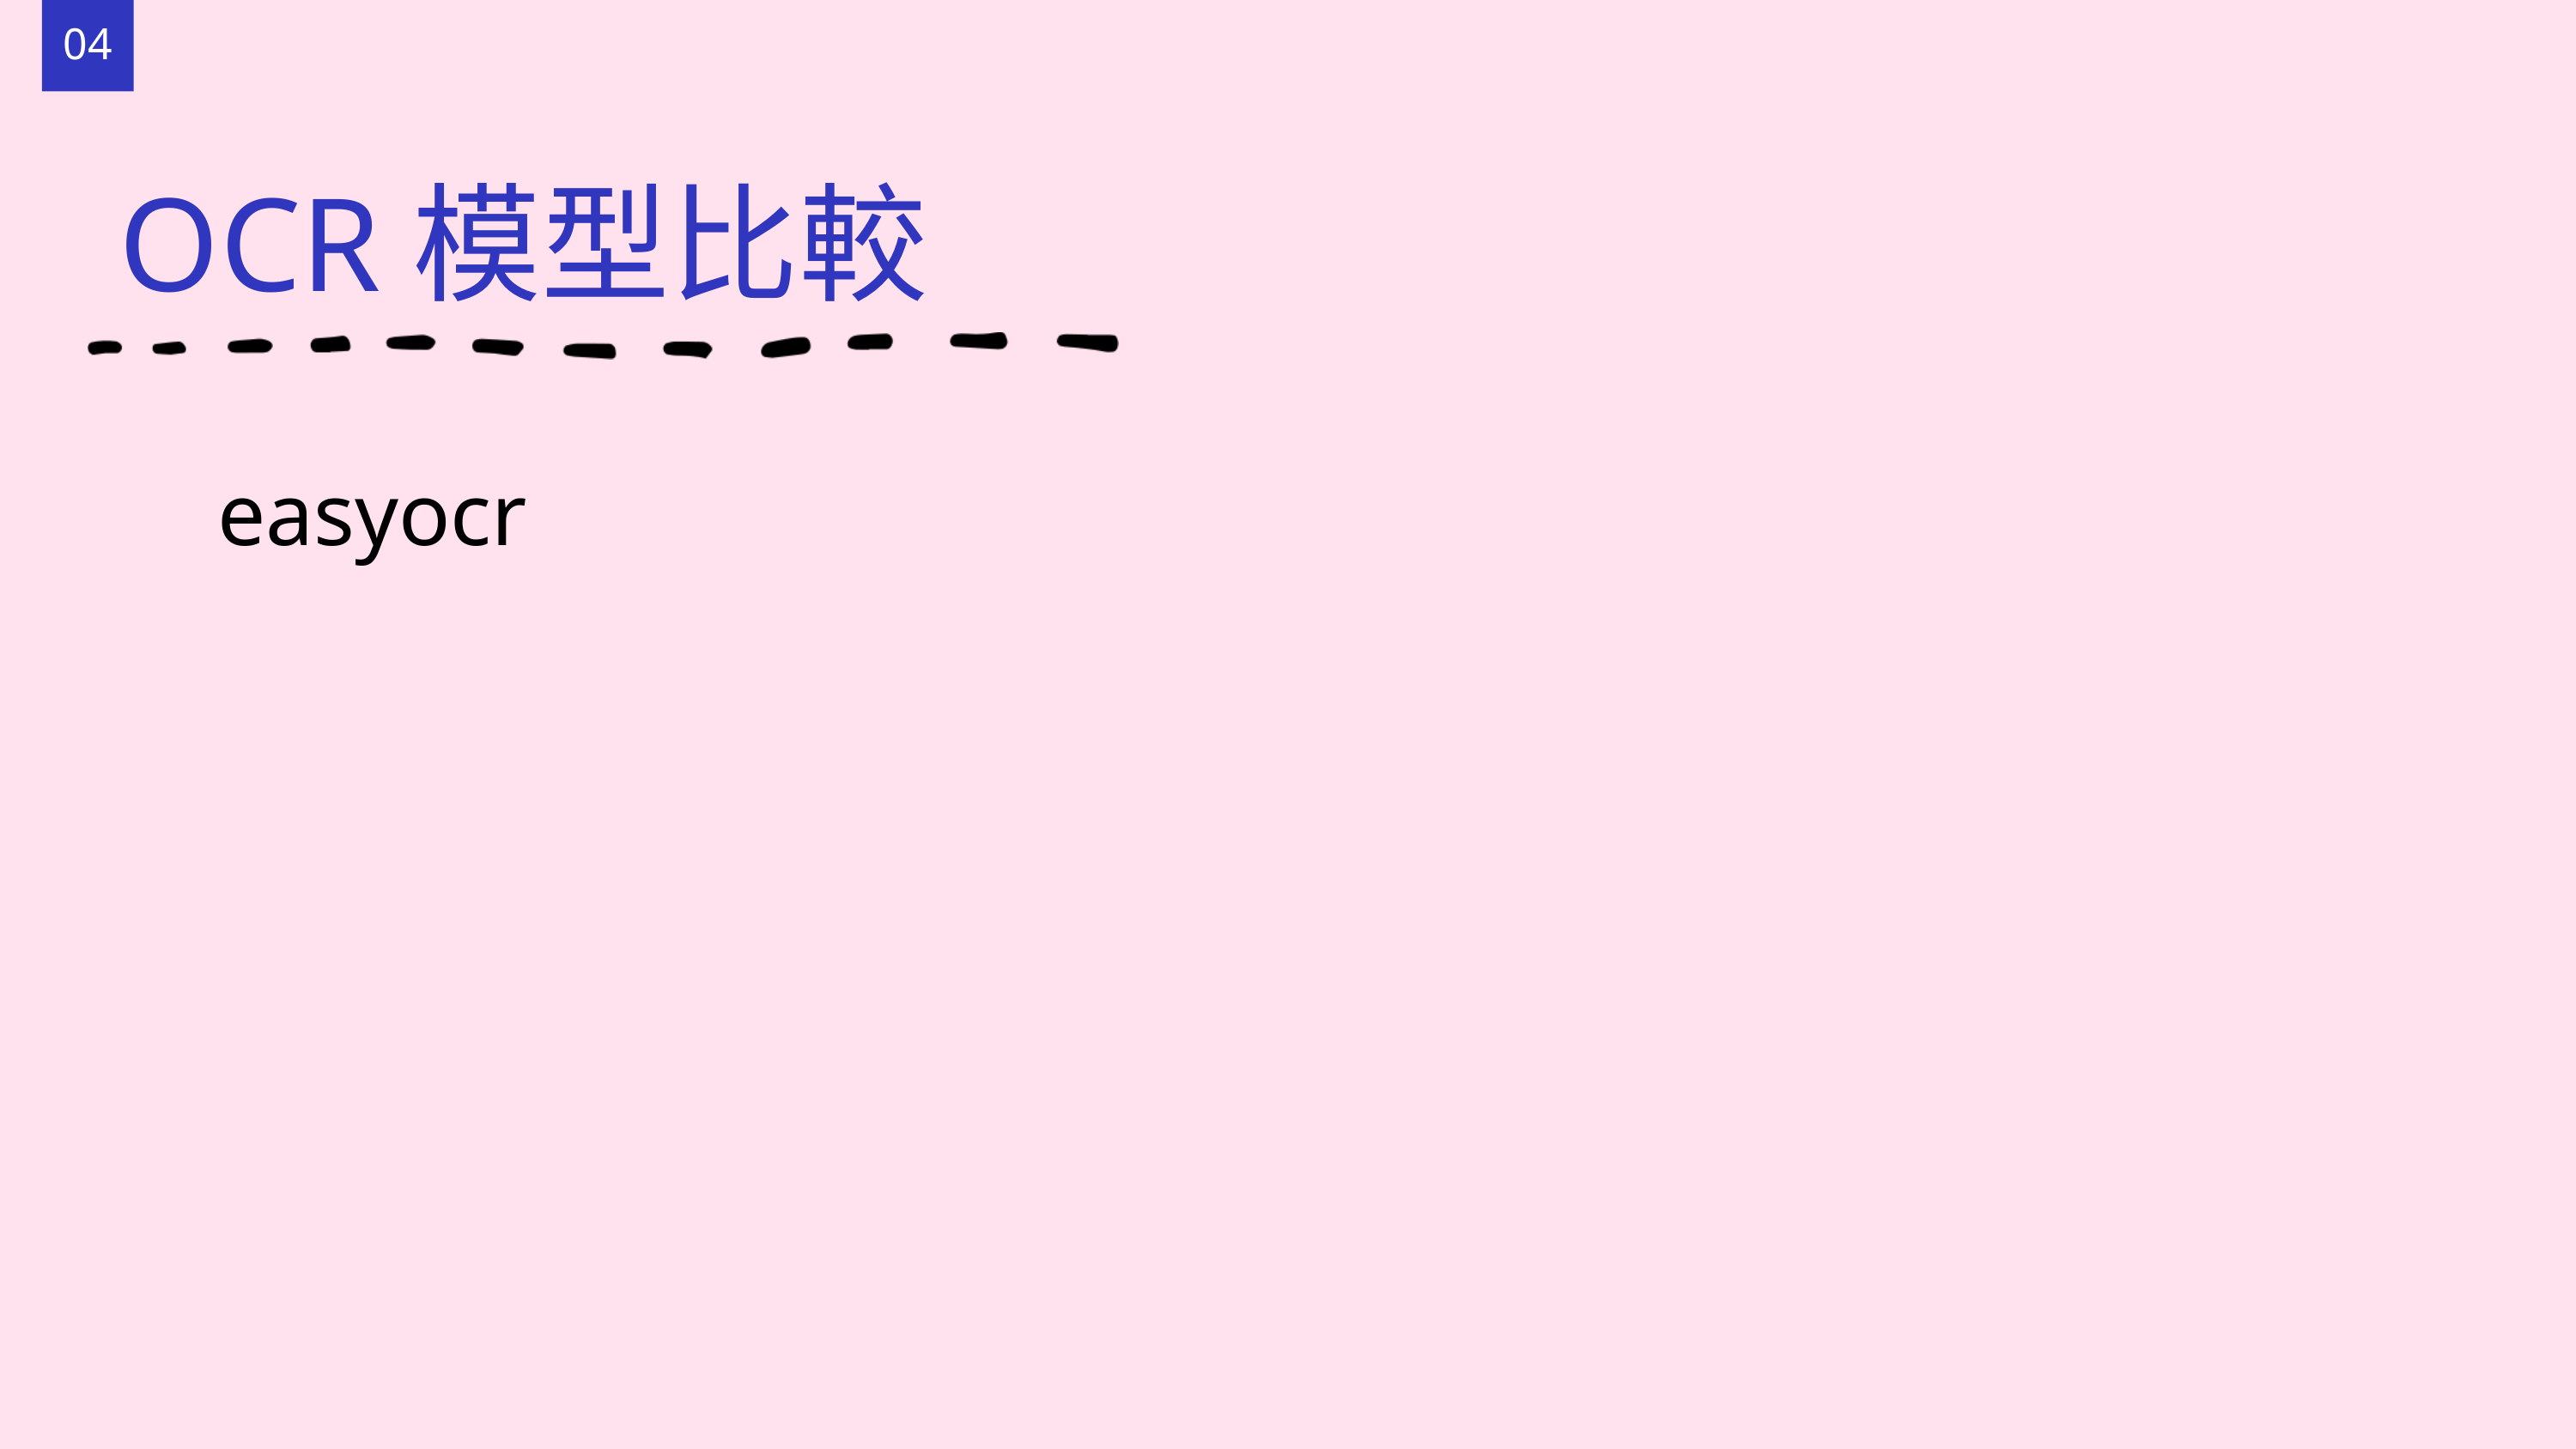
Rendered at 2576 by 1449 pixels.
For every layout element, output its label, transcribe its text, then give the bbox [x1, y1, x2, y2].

text_box 04 [56, 28, 119, 69]
picture [88, 331, 1119, 360]
text_box OCR模型比較 [119, 151, 2032, 318]
text_box easyocr [217, 441, 626, 622]
text_box [41, 0, 134, 92]
